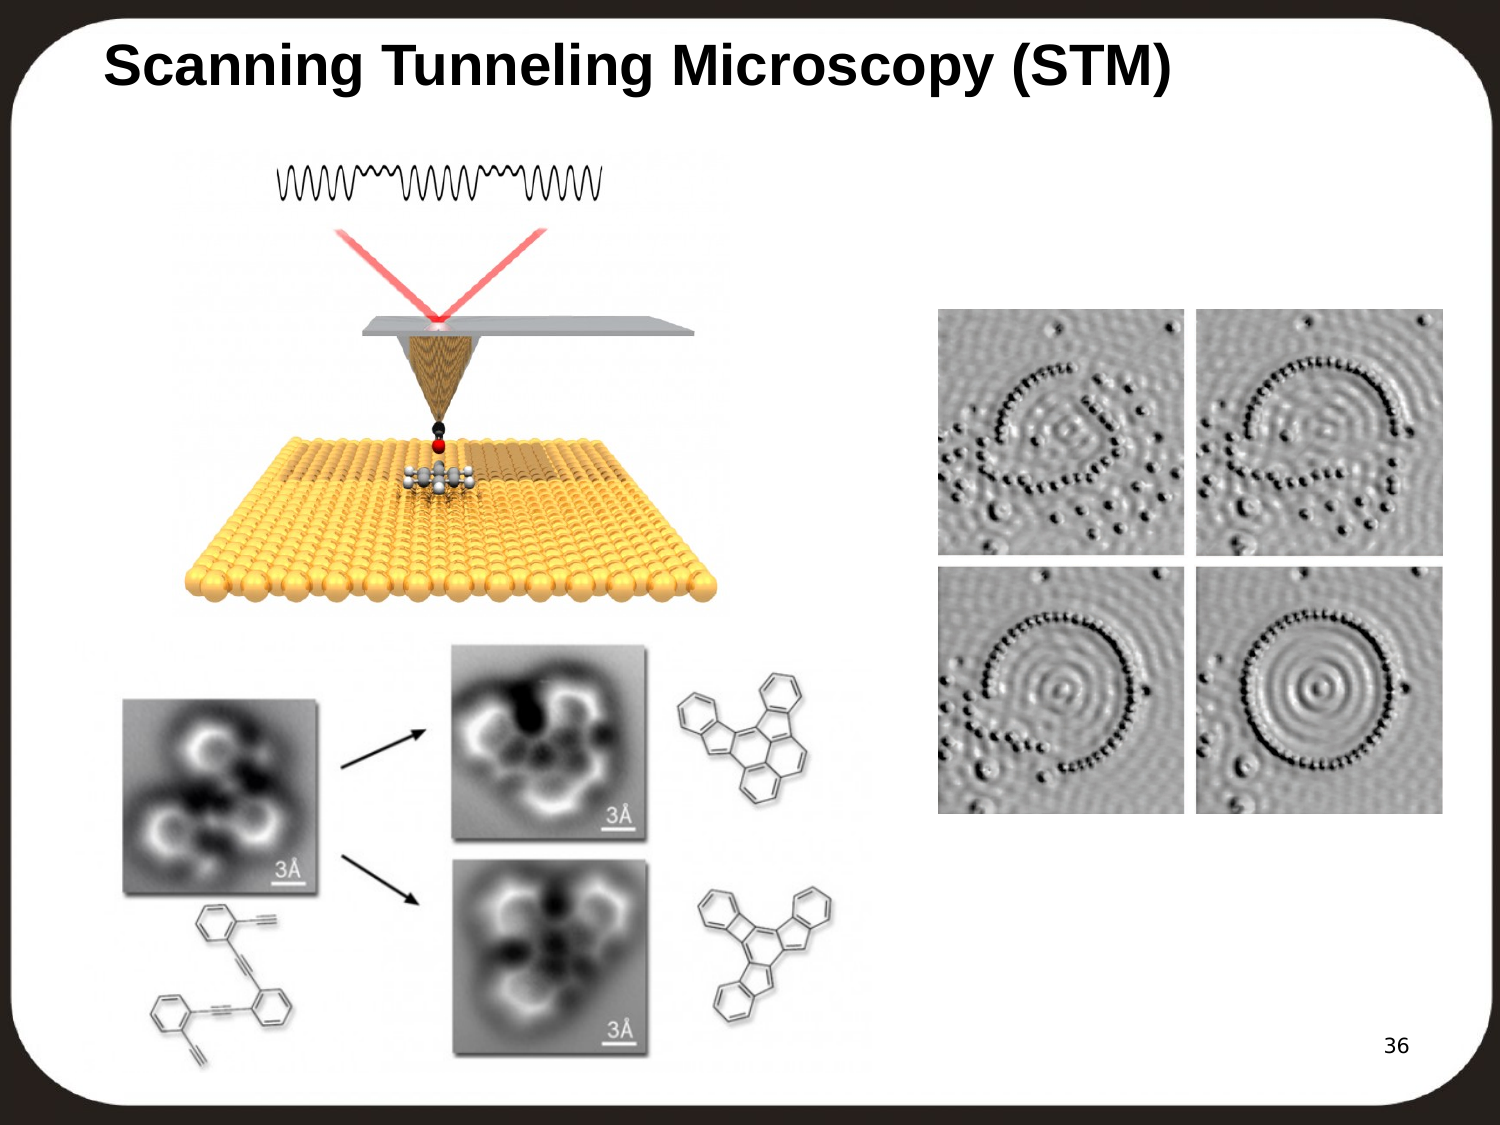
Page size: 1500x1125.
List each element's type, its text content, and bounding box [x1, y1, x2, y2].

title Scanning Tunneling Microscopy (STM) [50, 25, 1227, 100]
picture [0, 0, 1500, 1125]
slide_number 36 [1074, 1024, 1426, 1104]
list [172, 149, 730, 617]
